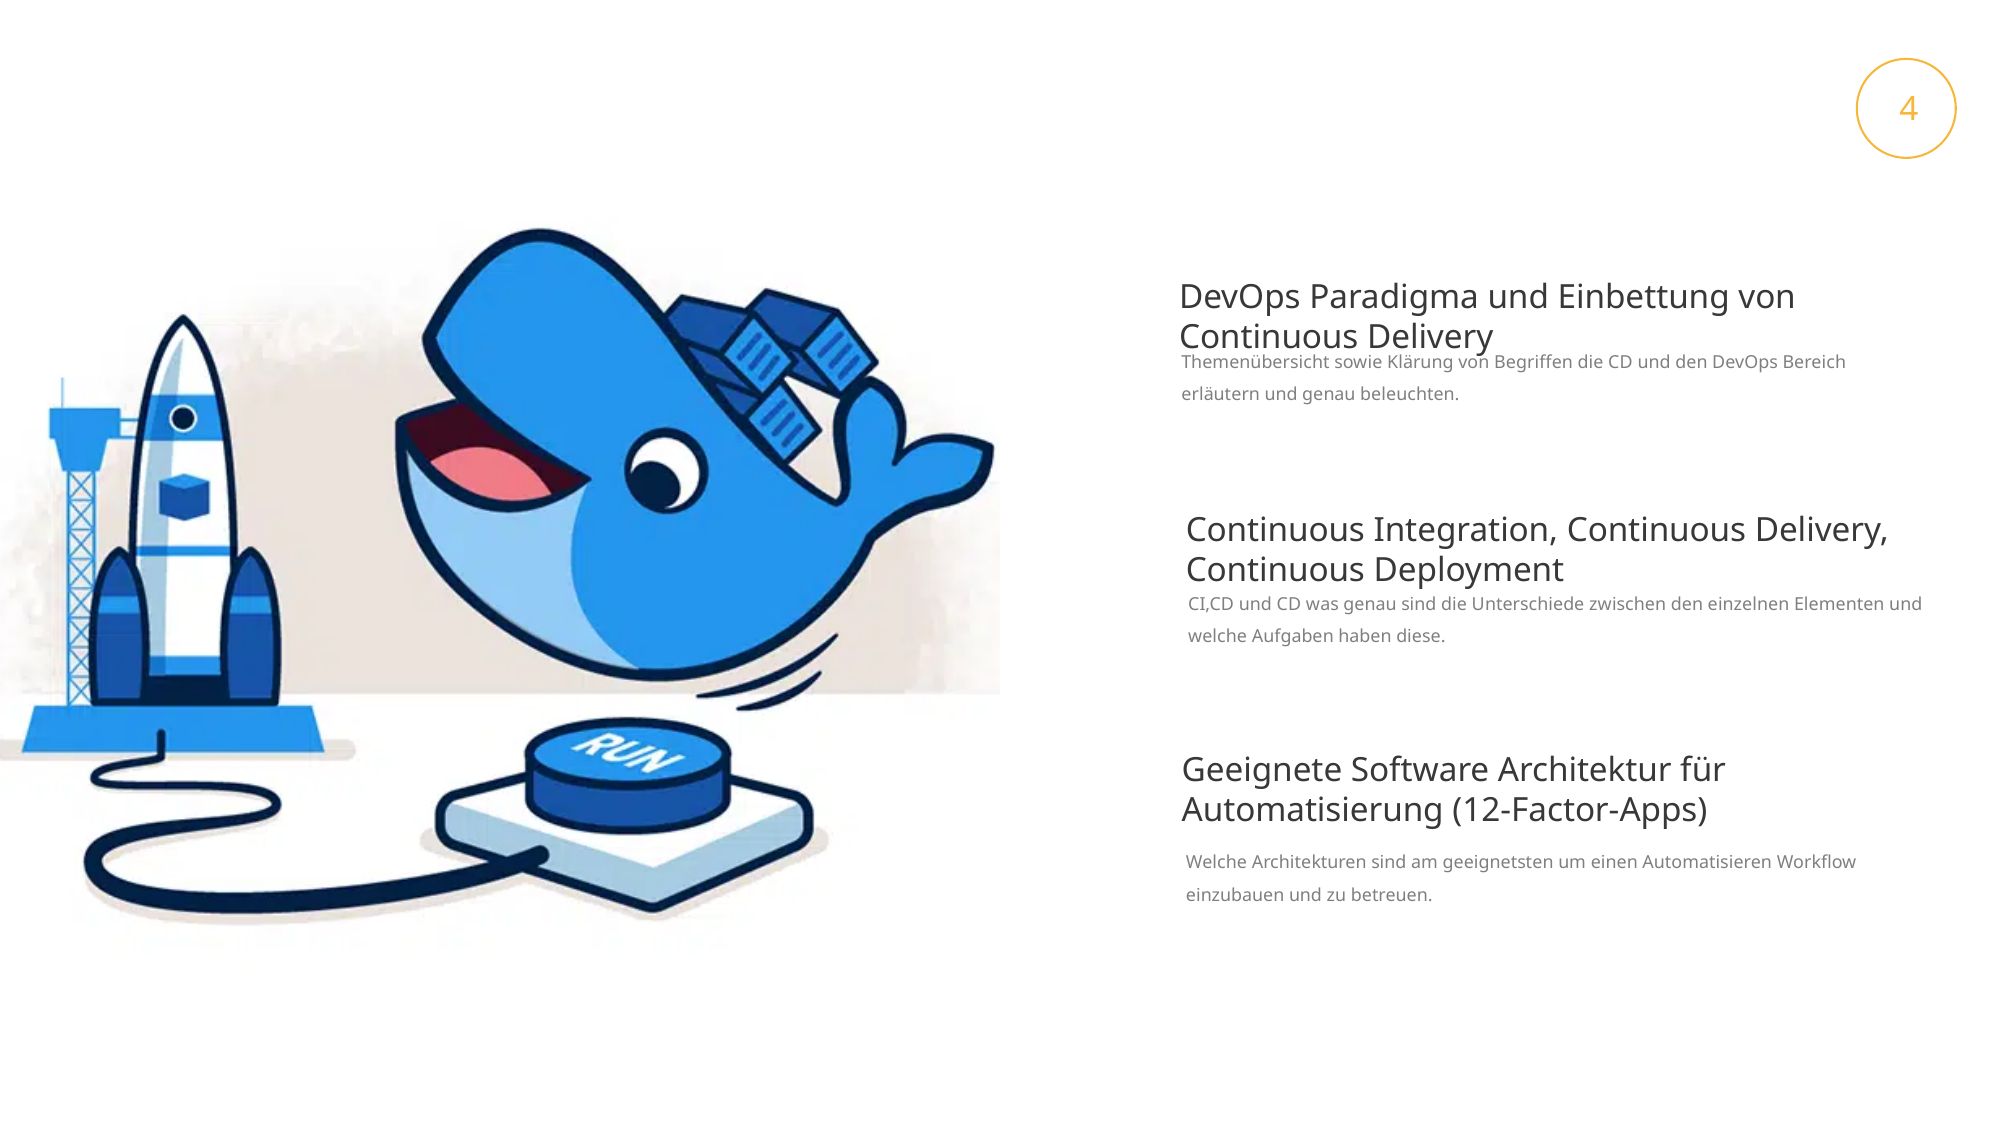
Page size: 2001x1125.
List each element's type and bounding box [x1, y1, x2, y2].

text_box [1163, 267, 1939, 413]
text_box [1856, 58, 1956, 159]
text_box [1170, 499, 1946, 656]
text_box [1166, 740, 1943, 914]
picture [0, 0, 1001, 1125]
